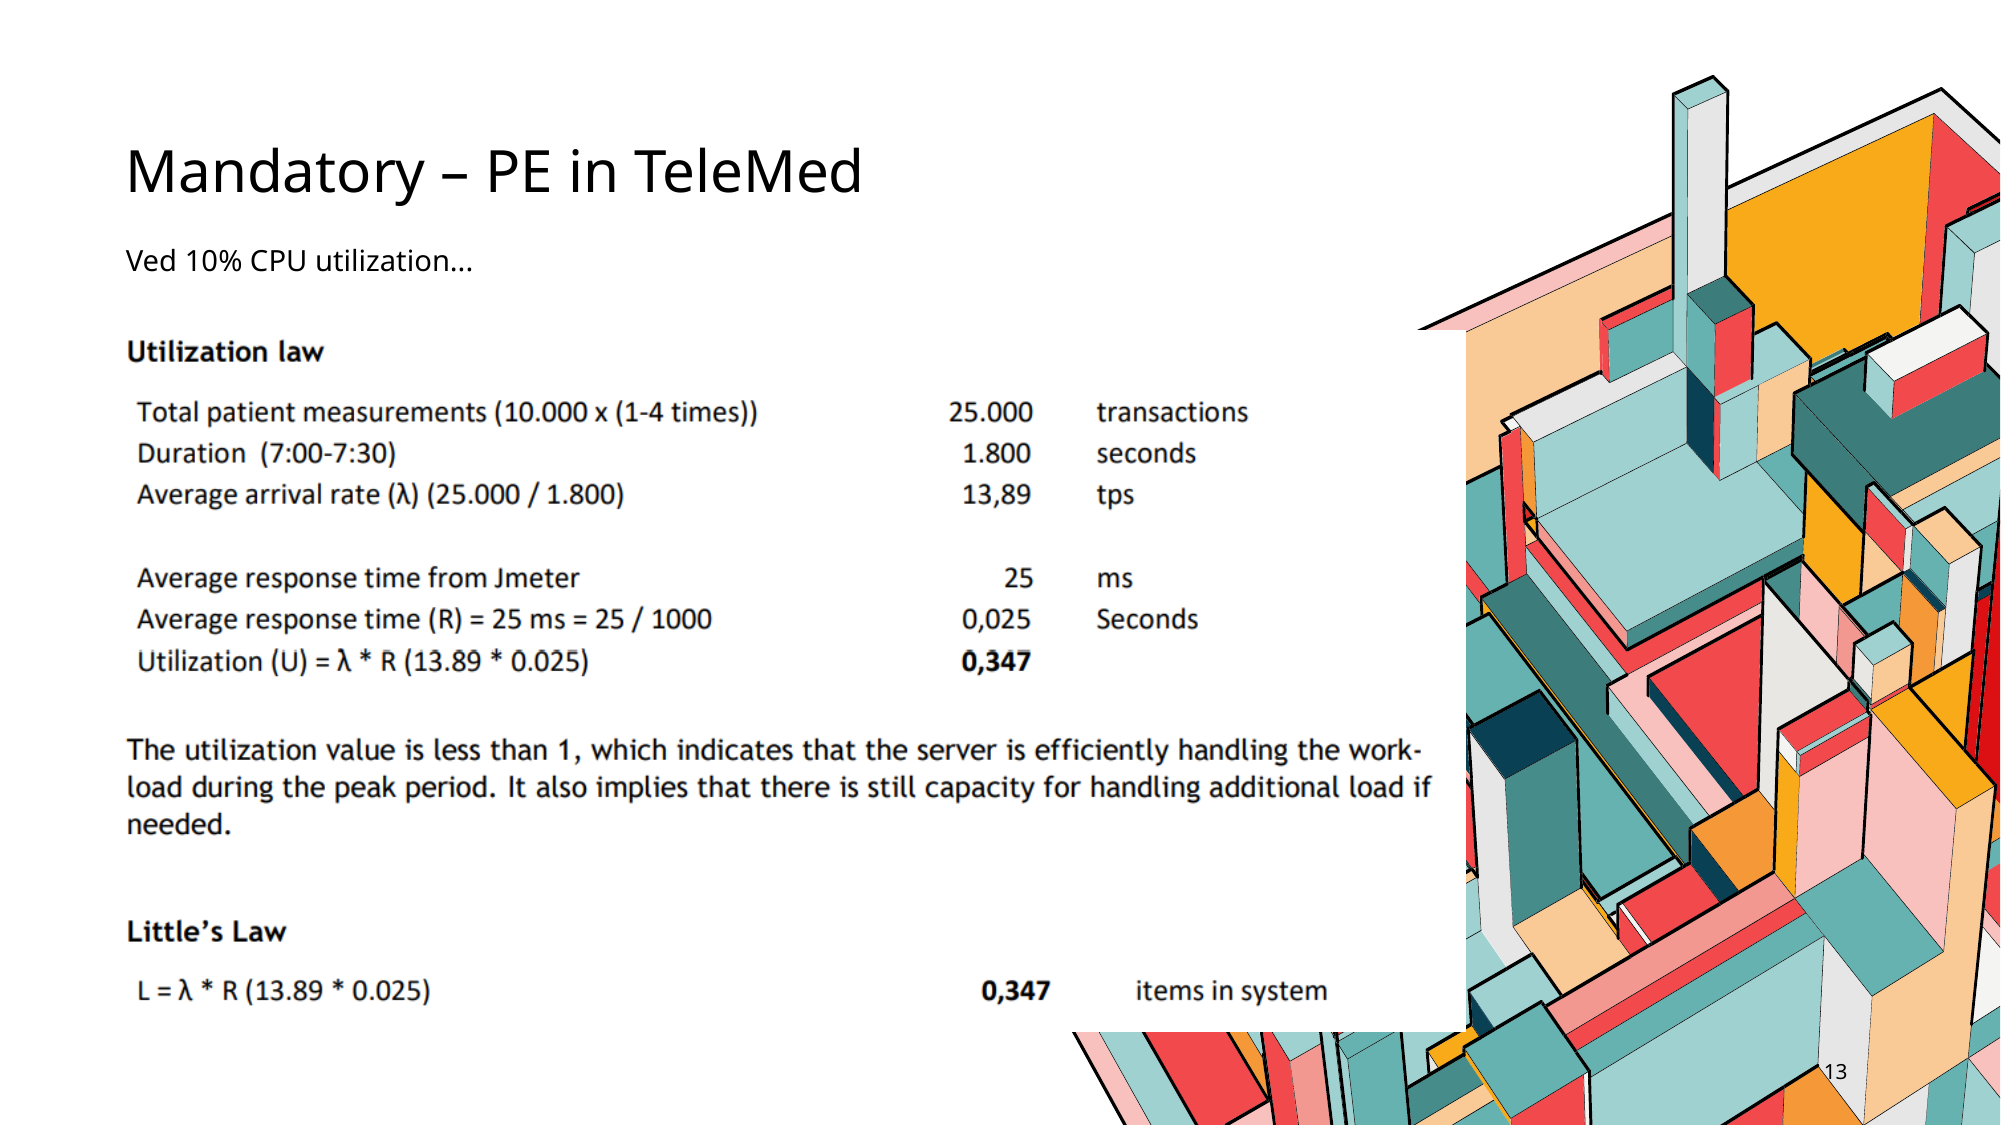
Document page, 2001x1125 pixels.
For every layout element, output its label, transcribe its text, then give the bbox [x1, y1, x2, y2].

slide_number 13 [1412, 1042, 1863, 1103]
picture [110, 330, 1466, 1032]
text_box Ved 10% CPU utilization... [110, 219, 989, 330]
text_box Mandatory – PE in TeleMed [110, 134, 1135, 270]
